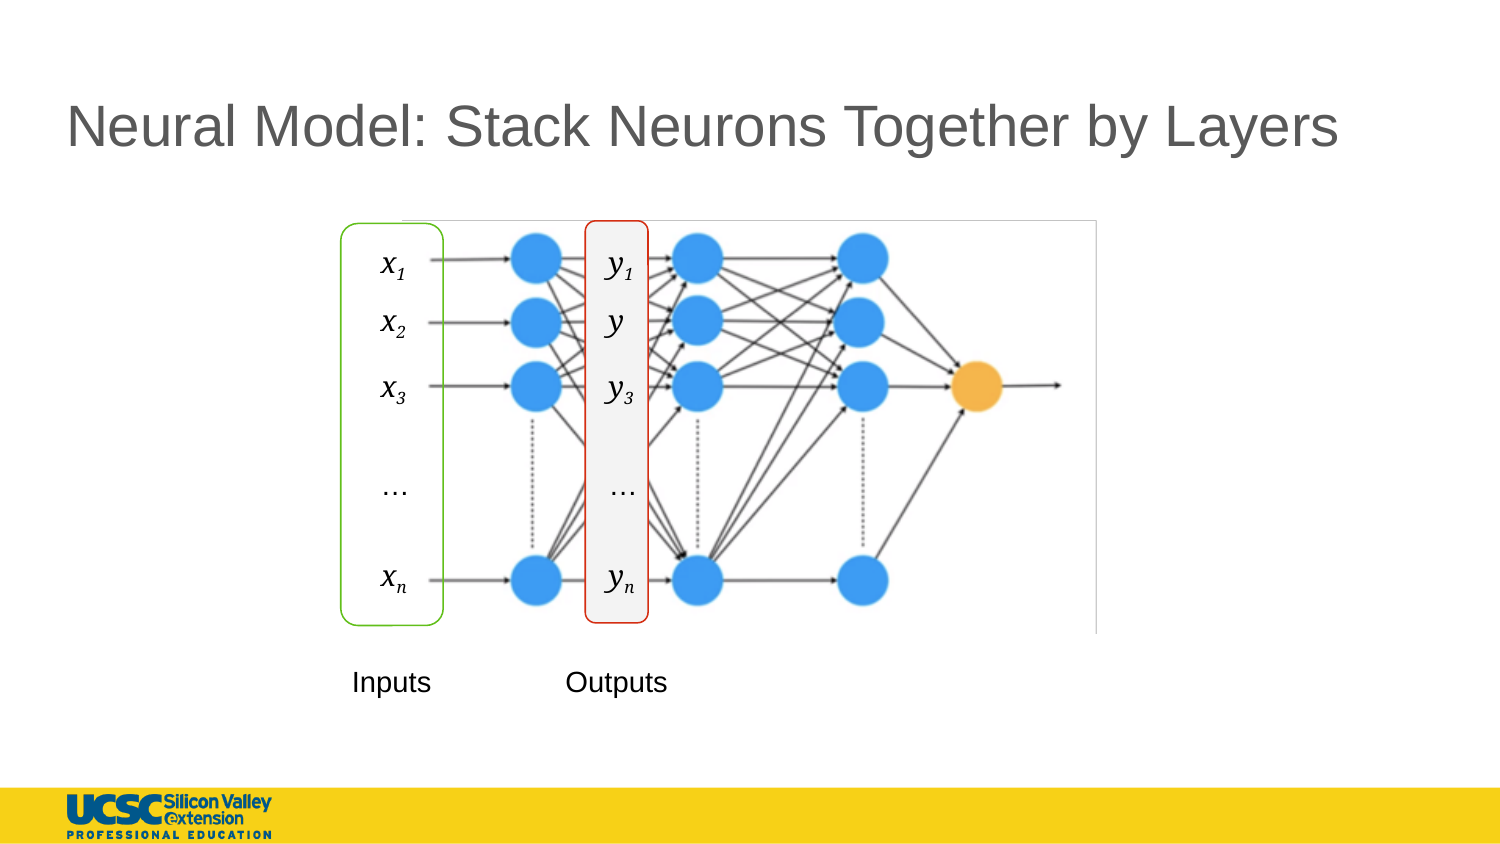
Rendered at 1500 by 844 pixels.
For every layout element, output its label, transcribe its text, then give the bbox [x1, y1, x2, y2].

text_box [340, 223, 396, 626]
title Neural Model: Stack Neurons Together by Layers [51, 72, 1449, 167]
picture [60, 787, 277, 844]
picture [402, 218, 1098, 634]
text_box Outputs [547, 648, 687, 714]
text_box Inputs [322, 648, 462, 714]
